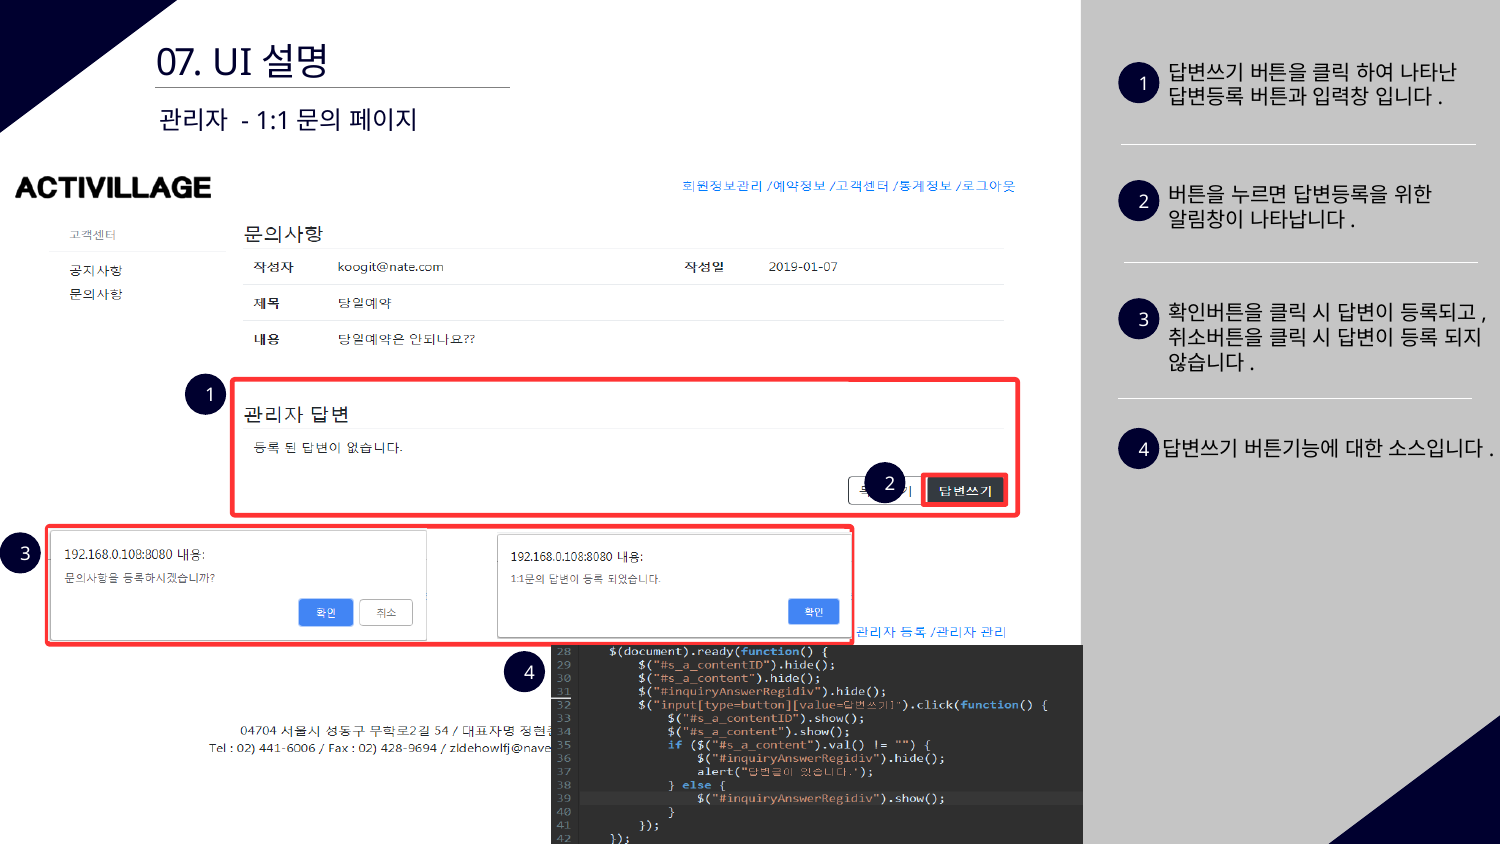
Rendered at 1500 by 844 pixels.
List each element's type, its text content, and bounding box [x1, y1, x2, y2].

text_box 답변쓰기 버튼을 클릭 하여 나타난 답변등록 버튼과 입력창 입니다. [1153, 51, 1491, 117]
text_box 확인버튼을 클릭 시 답변이 등록되고, 취소버튼을 클릭 시 답변이 등록 되지 않습니다. [1153, 292, 1500, 382]
text_box 07. [141, 30, 218, 90]
text_box 답변쓰기 버튼기능에 대한 소스입니다. [1147, 428, 1500, 468]
text_box 1 [1116, 59, 1153, 106]
text_box 4 [1116, 425, 1151, 472]
text_box 관리자 - 1:1문의 페이지 [144, 97, 434, 142]
text_box 버튼을 누르면 답변등록을 위한 알림창이 나타납니다. [1153, 173, 1467, 239]
text_box 2 [1116, 177, 1162, 224]
text_box 3 [1116, 296, 1162, 342]
text_box UI설명 [218, 30, 346, 87]
picture [0, 156, 1083, 844]
